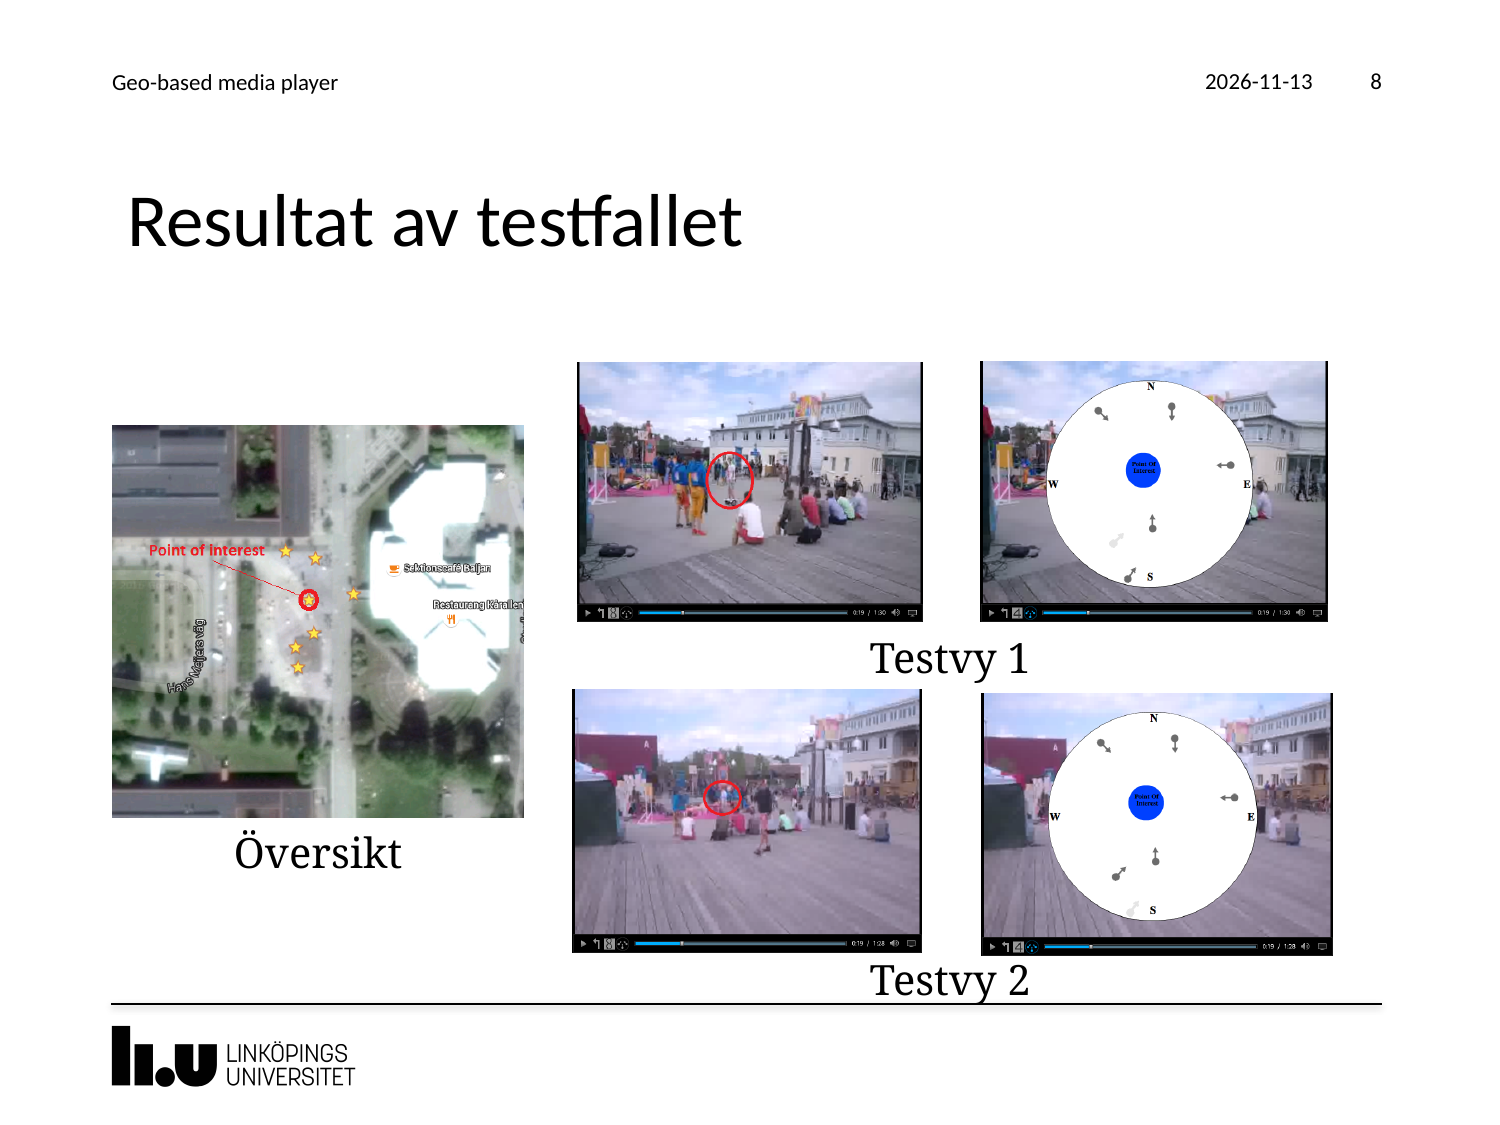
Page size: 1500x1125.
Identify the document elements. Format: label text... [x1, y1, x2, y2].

picture [980, 361, 1328, 622]
picture [575, 361, 923, 622]
text_box Testvy 2 [854, 945, 1204, 1011]
slide_number 8 [1306, 59, 1397, 103]
picture [112, 425, 525, 818]
footer Geo-based media player [97, 59, 1055, 103]
picture [981, 693, 1333, 956]
picture [93, 1007, 374, 1104]
title Resultat av testfallet [112, 163, 1382, 301]
text_box Översikt [158, 826, 478, 885]
picture [571, 689, 922, 953]
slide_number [1092, 59, 1306, 103]
text_box Testvy 1 [854, 624, 1204, 690]
